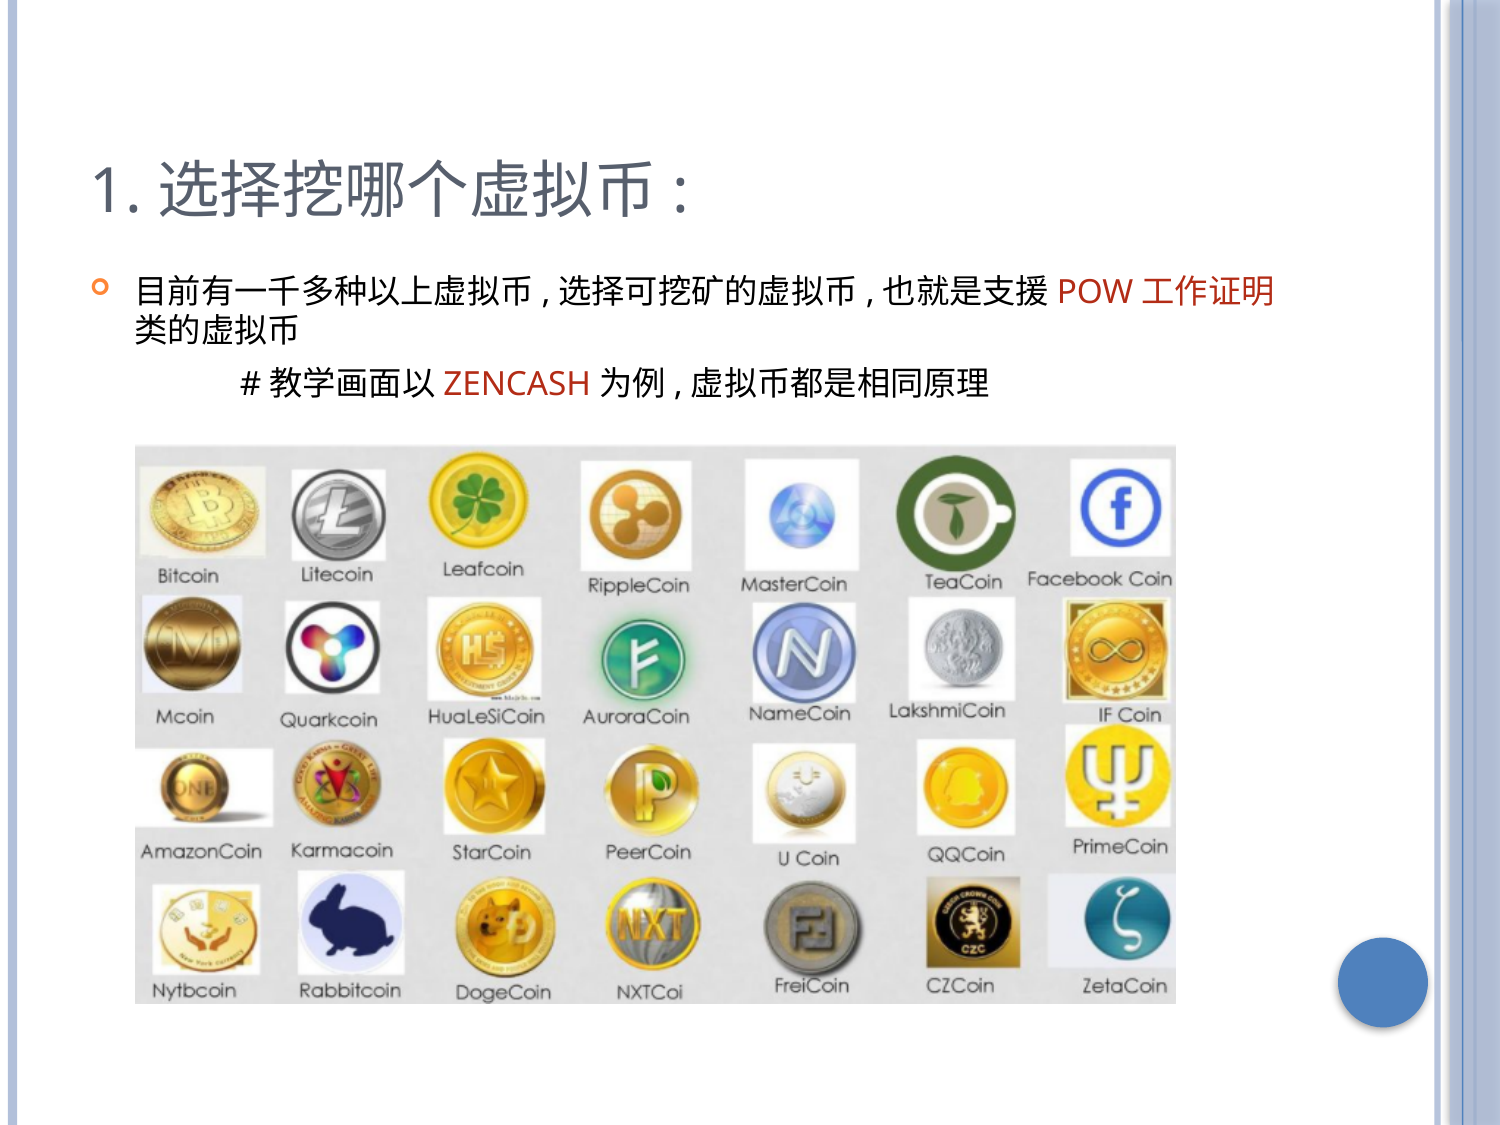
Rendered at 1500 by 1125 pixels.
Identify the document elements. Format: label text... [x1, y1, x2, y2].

text_box 1.选择挖哪个虚拟币: [74, 45, 1300, 233]
picture [135, 444, 1176, 1005]
text_box 目前有一千多种以上虚拟币,选择可挖矿的虚拟币,也就是支援POW工作证明类的虚拟币 #教学画面以ZENCASH为例,虚拟币都是相同原理 [74, 262, 1300, 1062]
